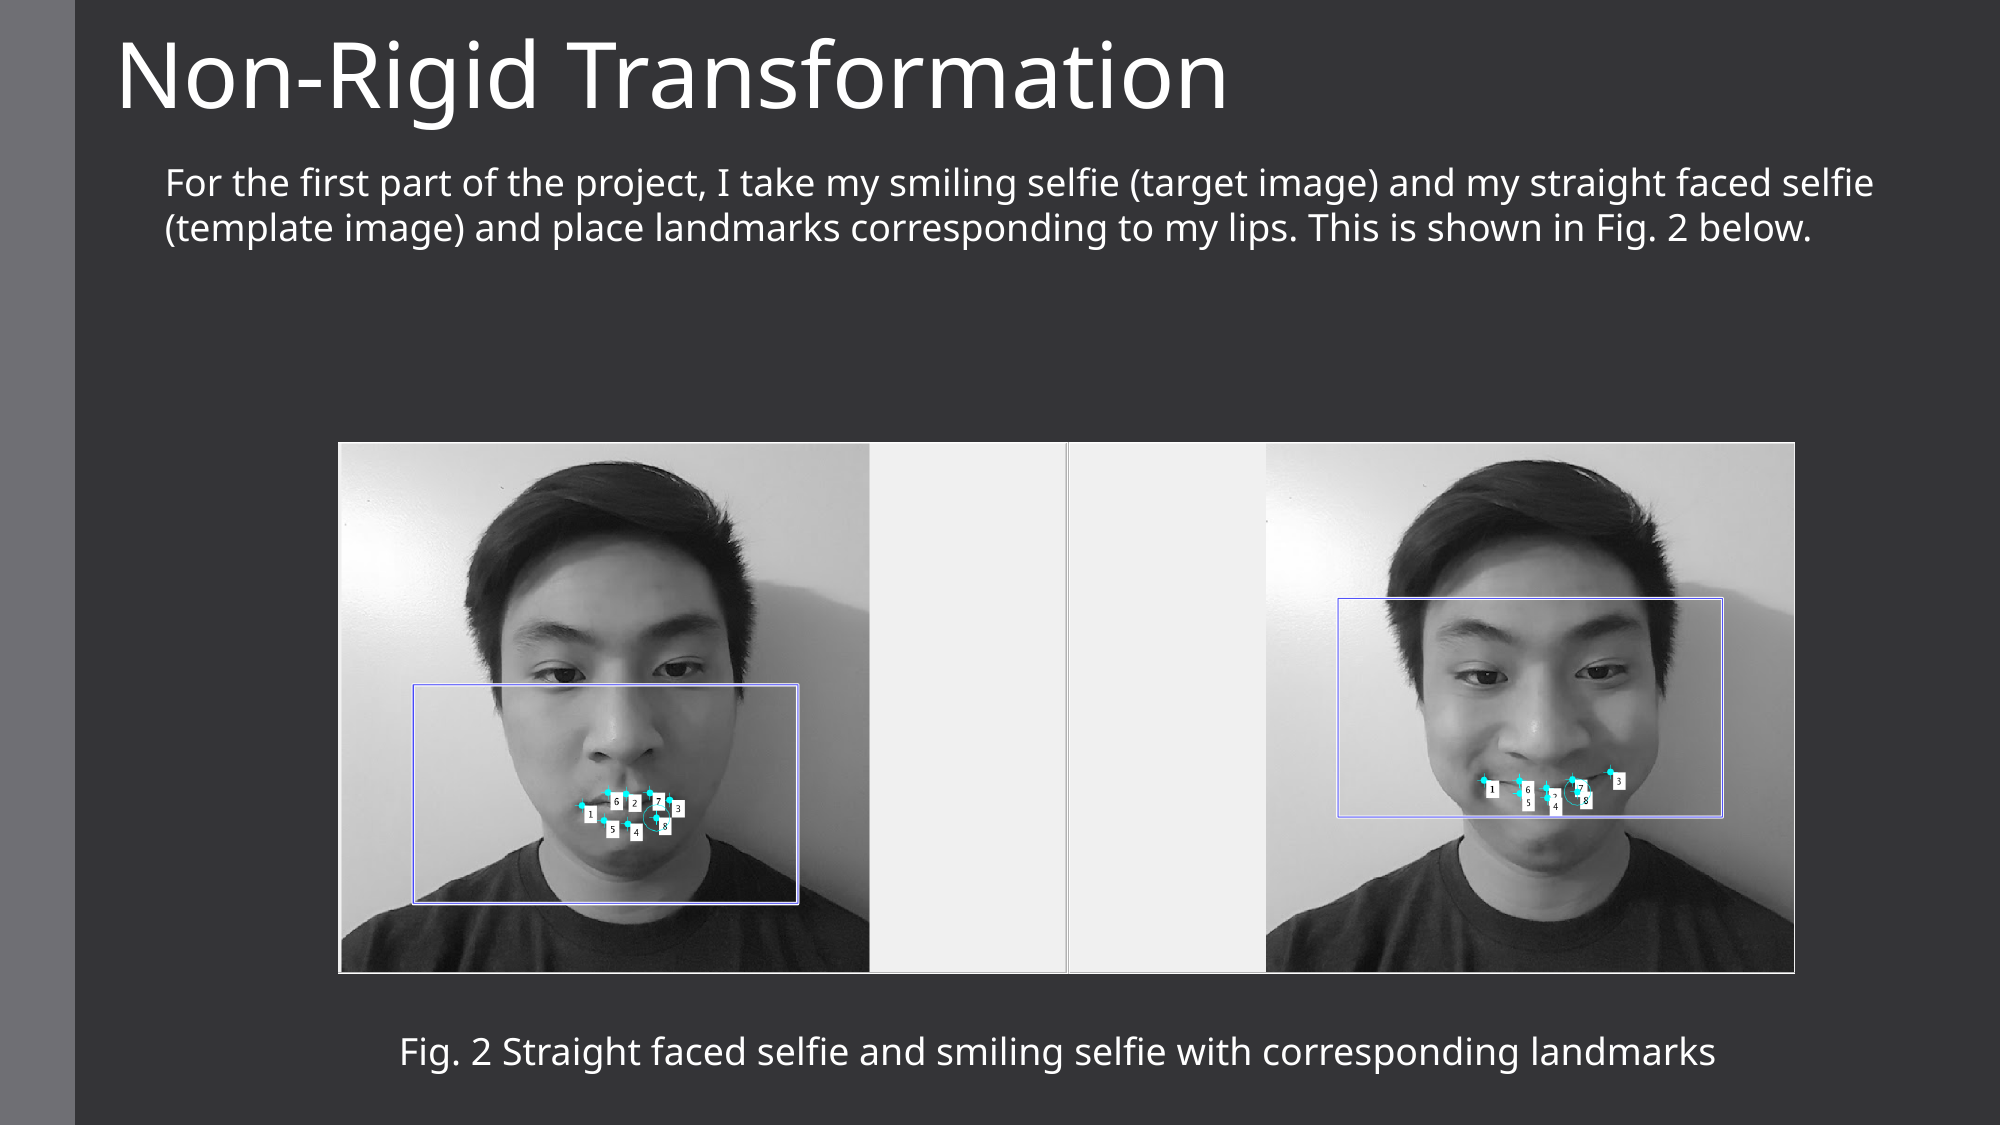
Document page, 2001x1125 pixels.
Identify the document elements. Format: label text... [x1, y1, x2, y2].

text_box Fig. 2 Straight faced selfie and smiling selfie with corresponding landmarks [384, 1020, 1879, 1081]
picture [338, 442, 1795, 975]
text_box For the first part of the project, I take my smiling selfie (target image) and my straight faced selfie (template image) and place landmarks corresponding to my lips. This is shown in Fig. 2 below. [150, 151, 2000, 256]
text_box Non-Rigid Transformation [99, 9, 1983, 135]
